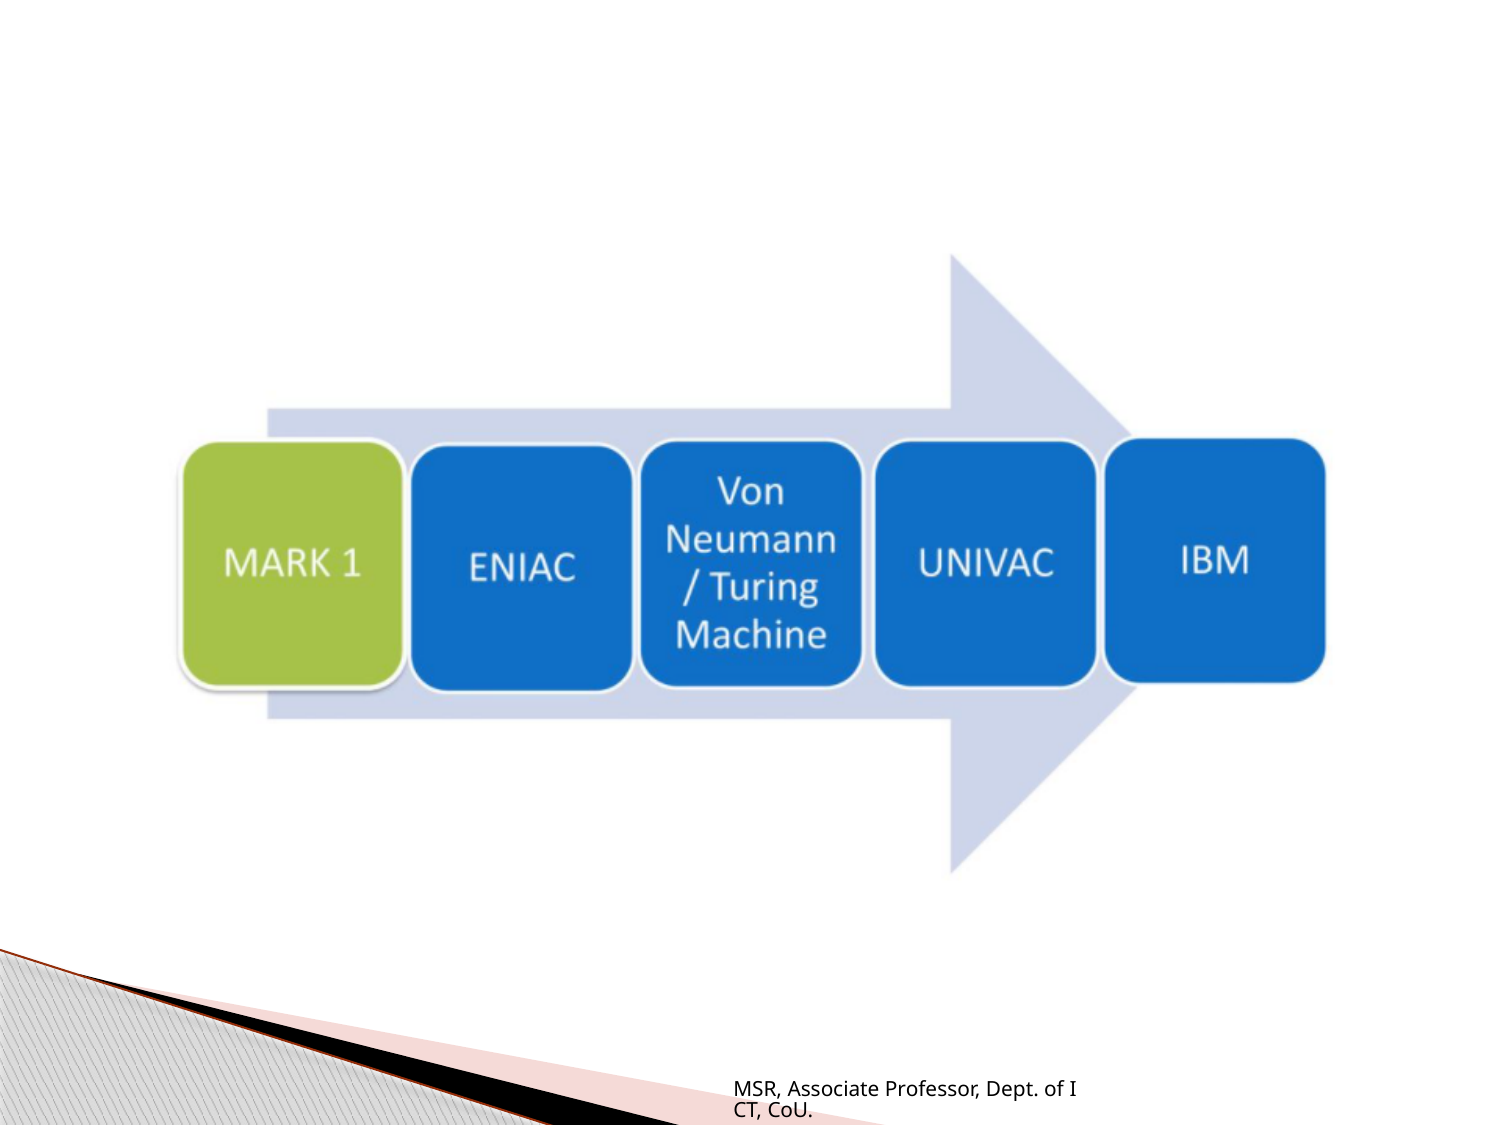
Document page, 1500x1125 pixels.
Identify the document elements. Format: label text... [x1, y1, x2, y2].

picture [161, 232, 1339, 893]
footer MSR, Associate Professor, Dept. of ICT, CoU. [718, 1051, 1105, 1112]
